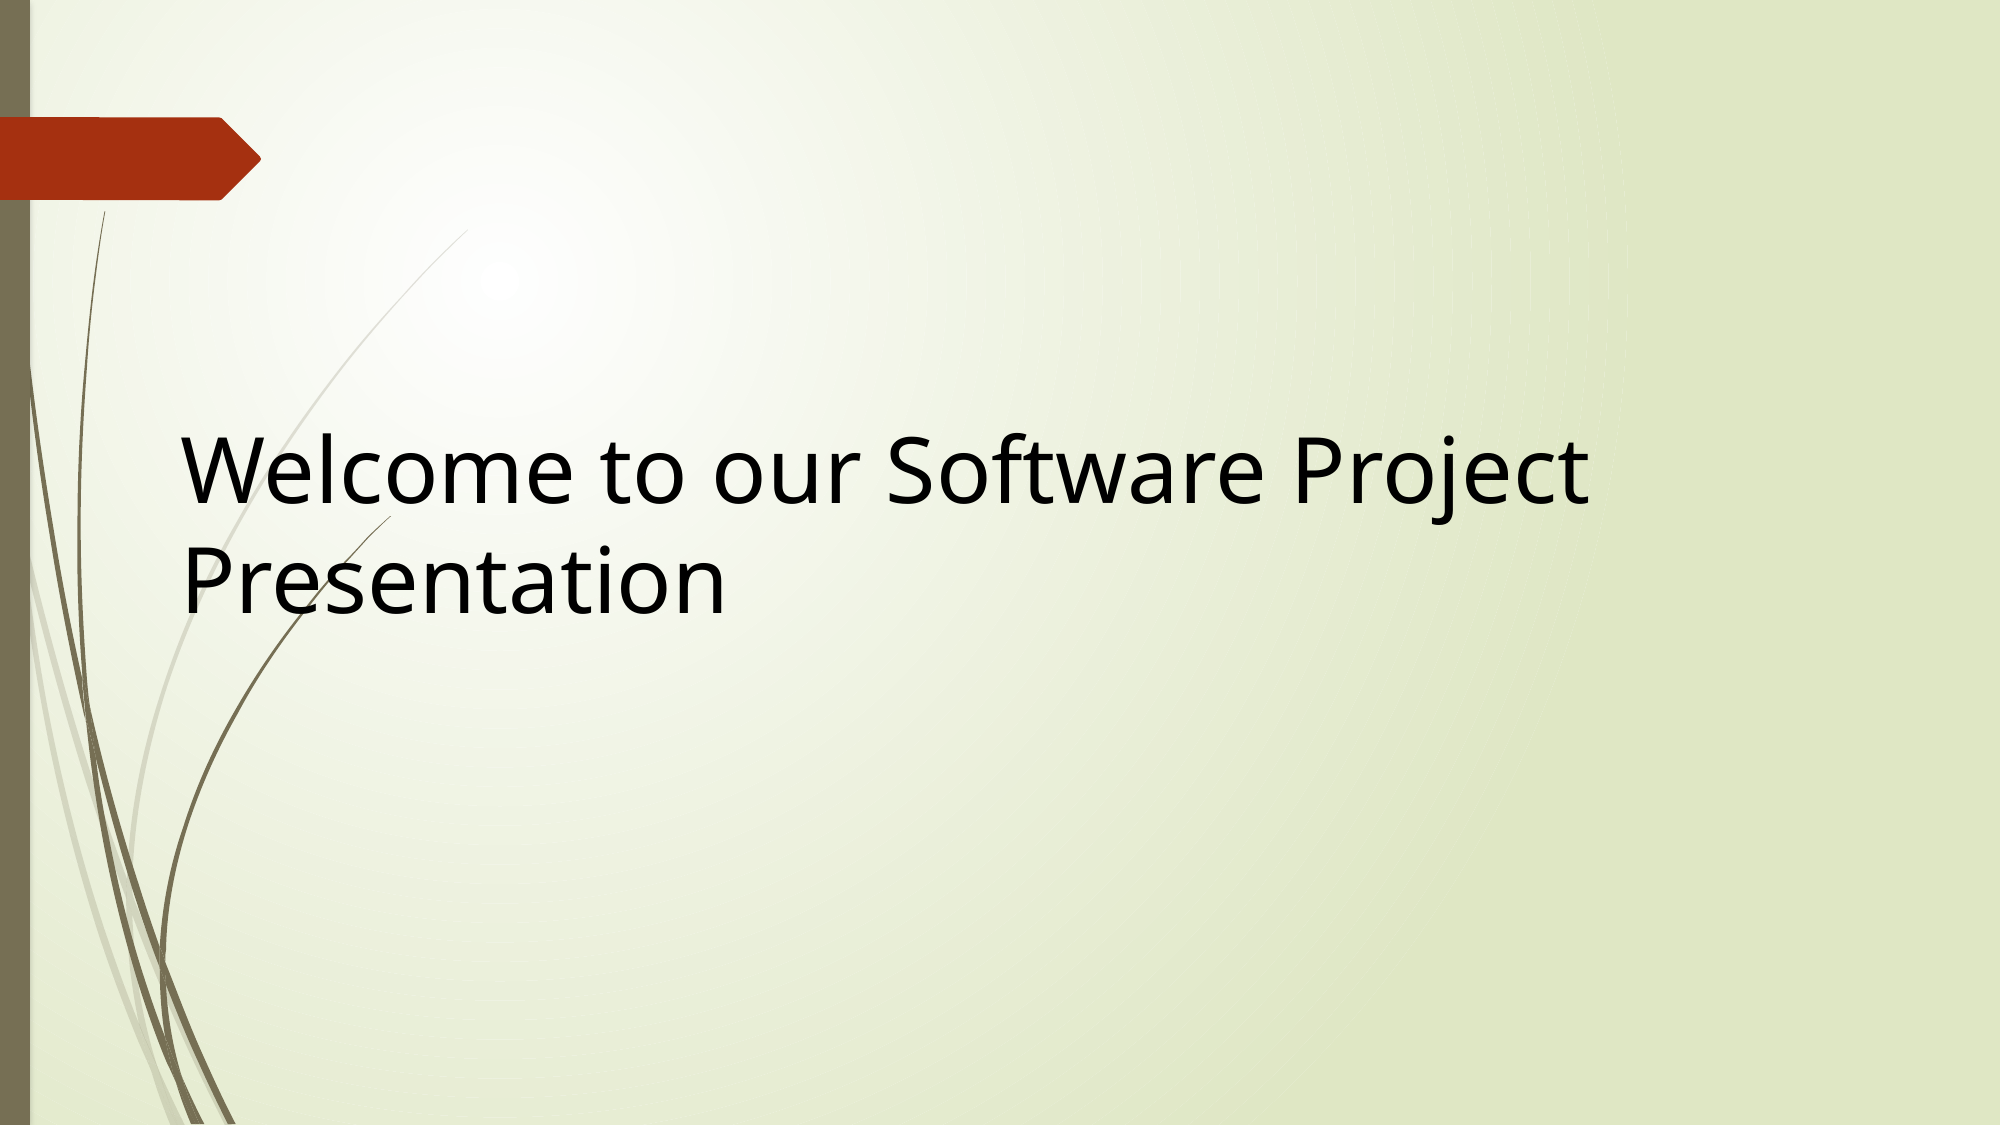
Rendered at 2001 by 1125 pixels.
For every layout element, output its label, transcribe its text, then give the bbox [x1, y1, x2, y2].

text_box Welcome to our Software Project Presentation [165, 404, 2000, 640]
